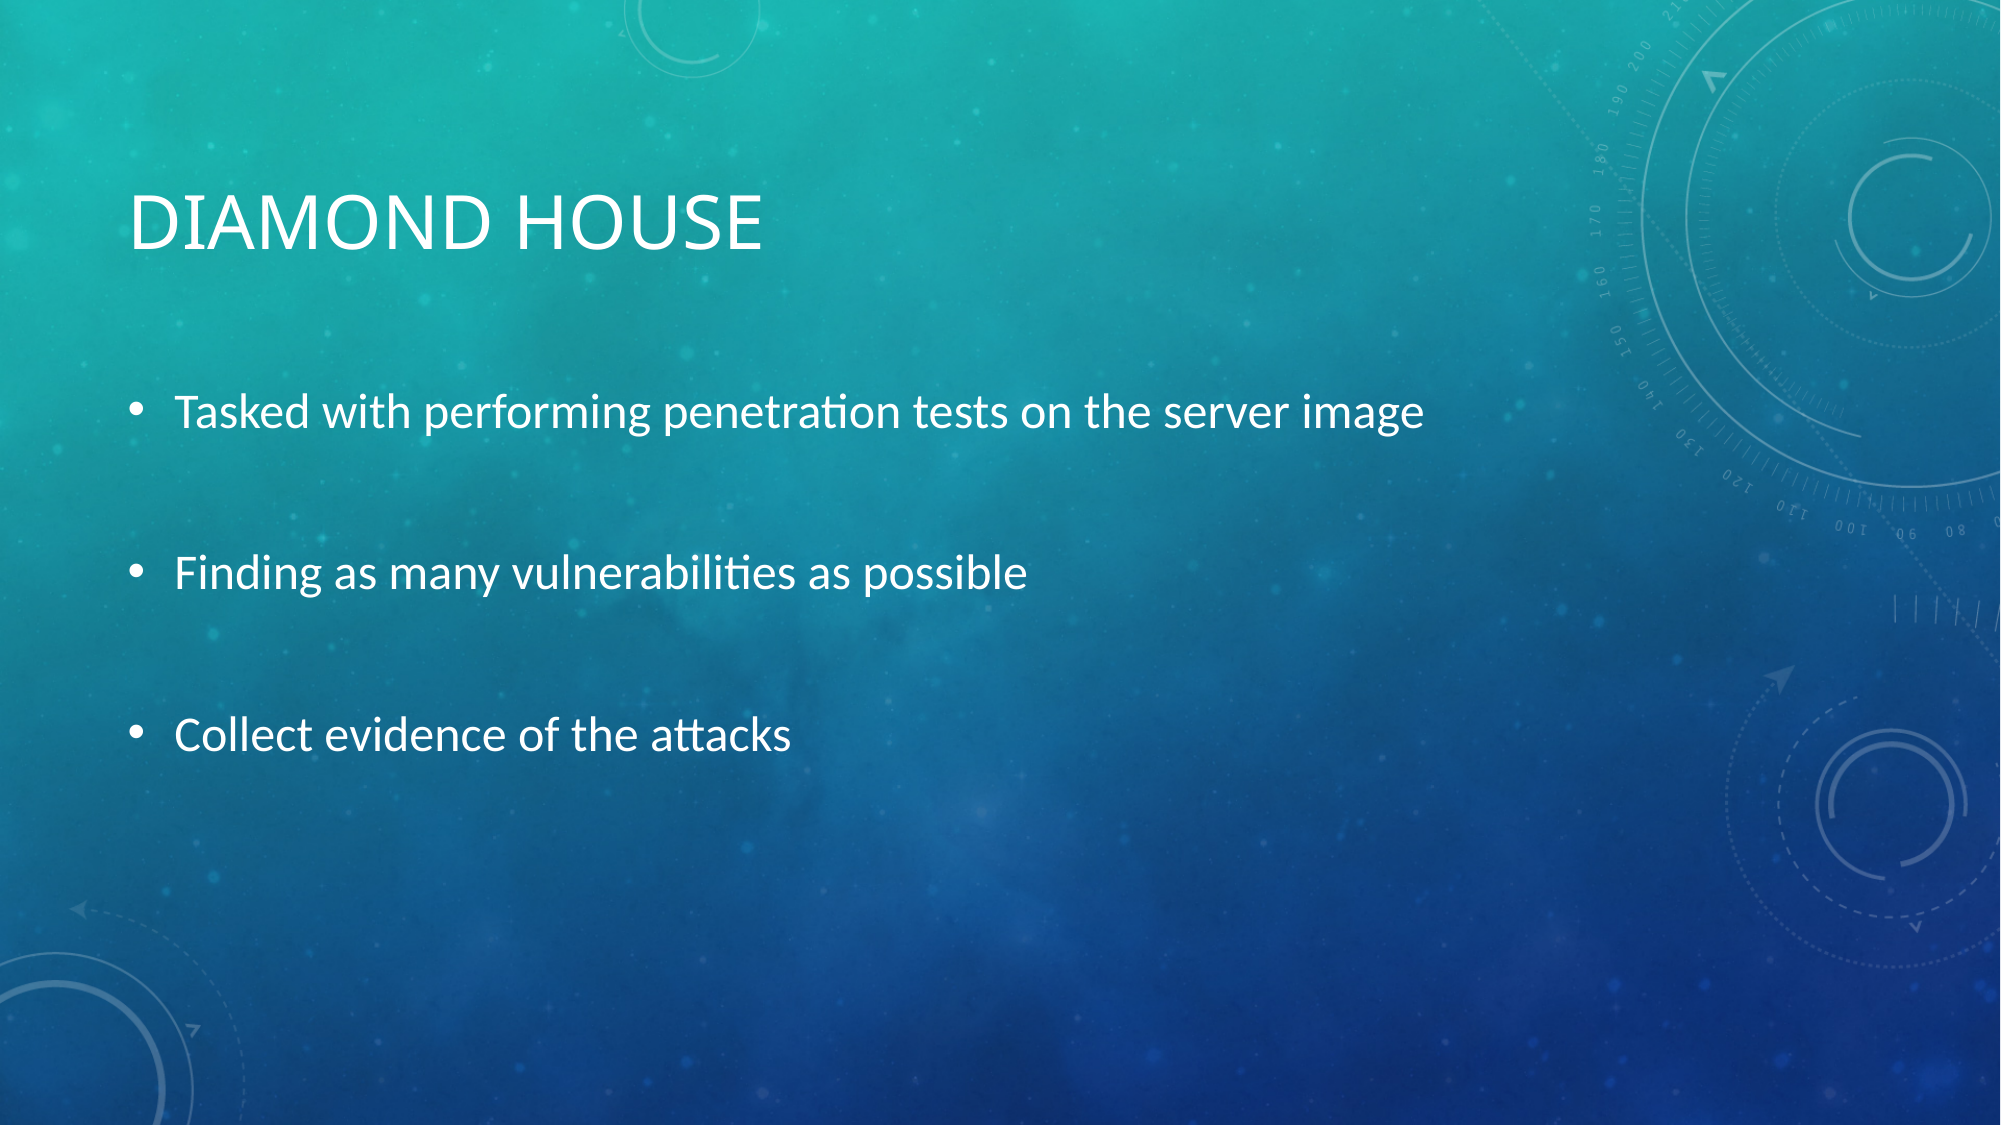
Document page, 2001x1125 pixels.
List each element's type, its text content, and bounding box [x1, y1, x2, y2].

picture [0, 0, 2001, 1125]
title DIAMOND HOUSE [112, 99, 1775, 339]
list Tasked with performing penetration tests on the server image Finding as many vulnerabilities as possible Collect evidence of the attacks [112, 351, 1775, 950]
